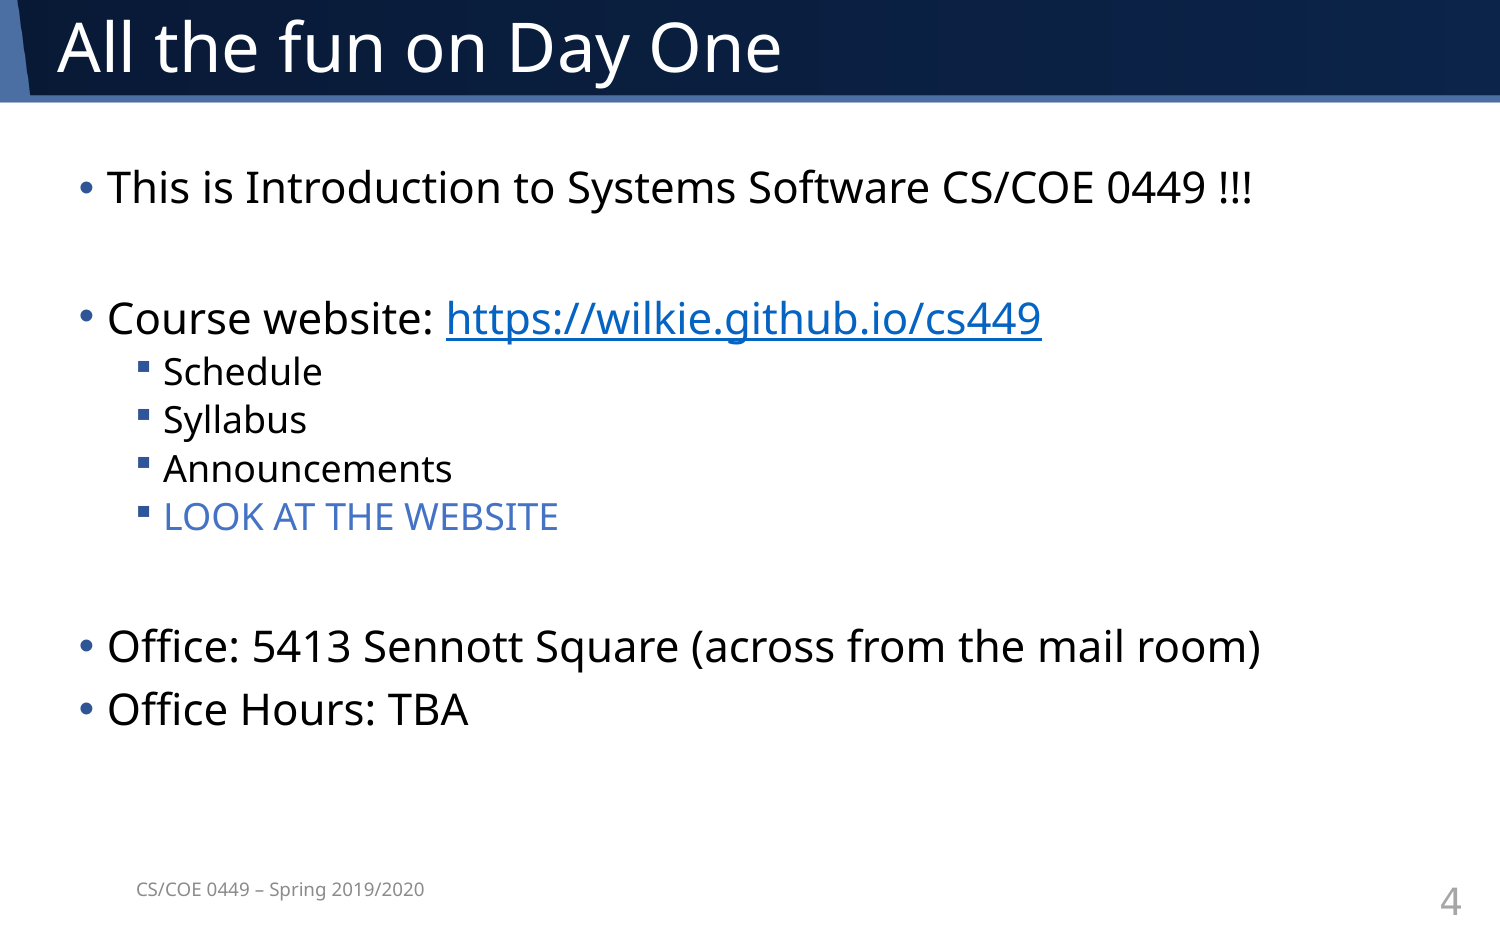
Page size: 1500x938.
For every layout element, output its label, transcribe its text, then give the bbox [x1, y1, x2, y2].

footer CS/COE 0449 – Spring 2019/2020 [27, 865, 534, 916]
list This is Introduction to Systems Software CS/COE 0449 !!! Course website: https://wilkie.github.io/cs449 Schedule Syllabus Announcements LOOK AT THE WEBSITE Office: 5413 Sennott Square (across from the mail room) Office Hours: TBA [63, 158, 1433, 845]
title All the fun on Day One [42, 3, 1500, 97]
slide_number 4 [1376, 875, 1478, 926]
picture [0, 0, 1500, 938]
